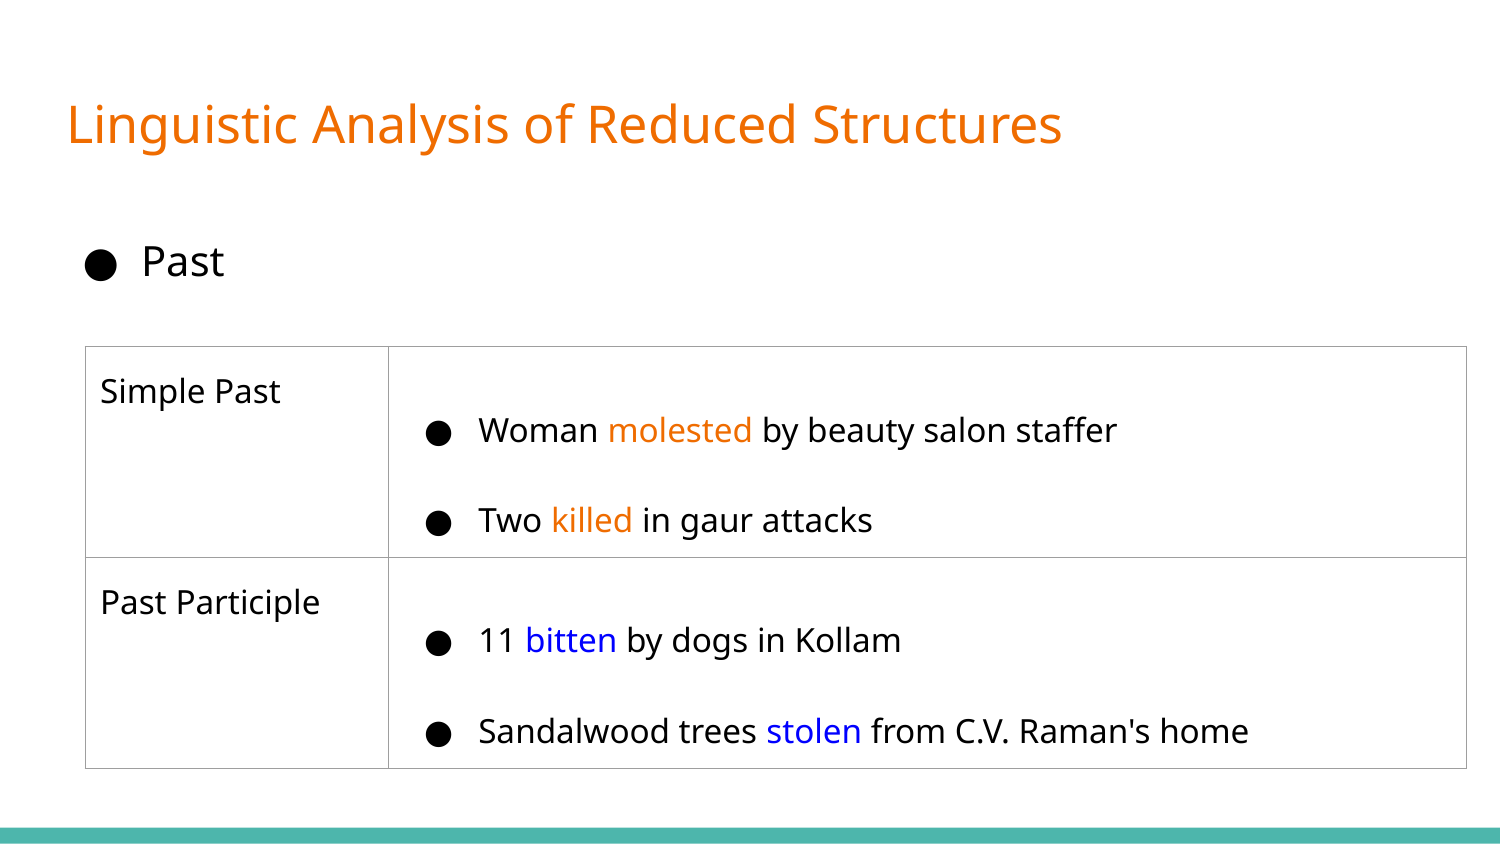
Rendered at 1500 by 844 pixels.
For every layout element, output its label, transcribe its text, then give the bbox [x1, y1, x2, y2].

table_header Simple Past [86, 347, 388, 557]
table_header Woman molested by beauty salon staffer Two killed in gaur attacks [389, 347, 1466, 557]
table_cell 11 bitten by dogs in Kollam Sandalwood trees stolen from C.V. Raman's home [389, 558, 1466, 768]
list Past [51, 207, 1449, 750]
title Linguistic Analysis of Reduced Structures [51, 72, 1449, 189]
table_cell Past Participle [86, 558, 388, 768]
